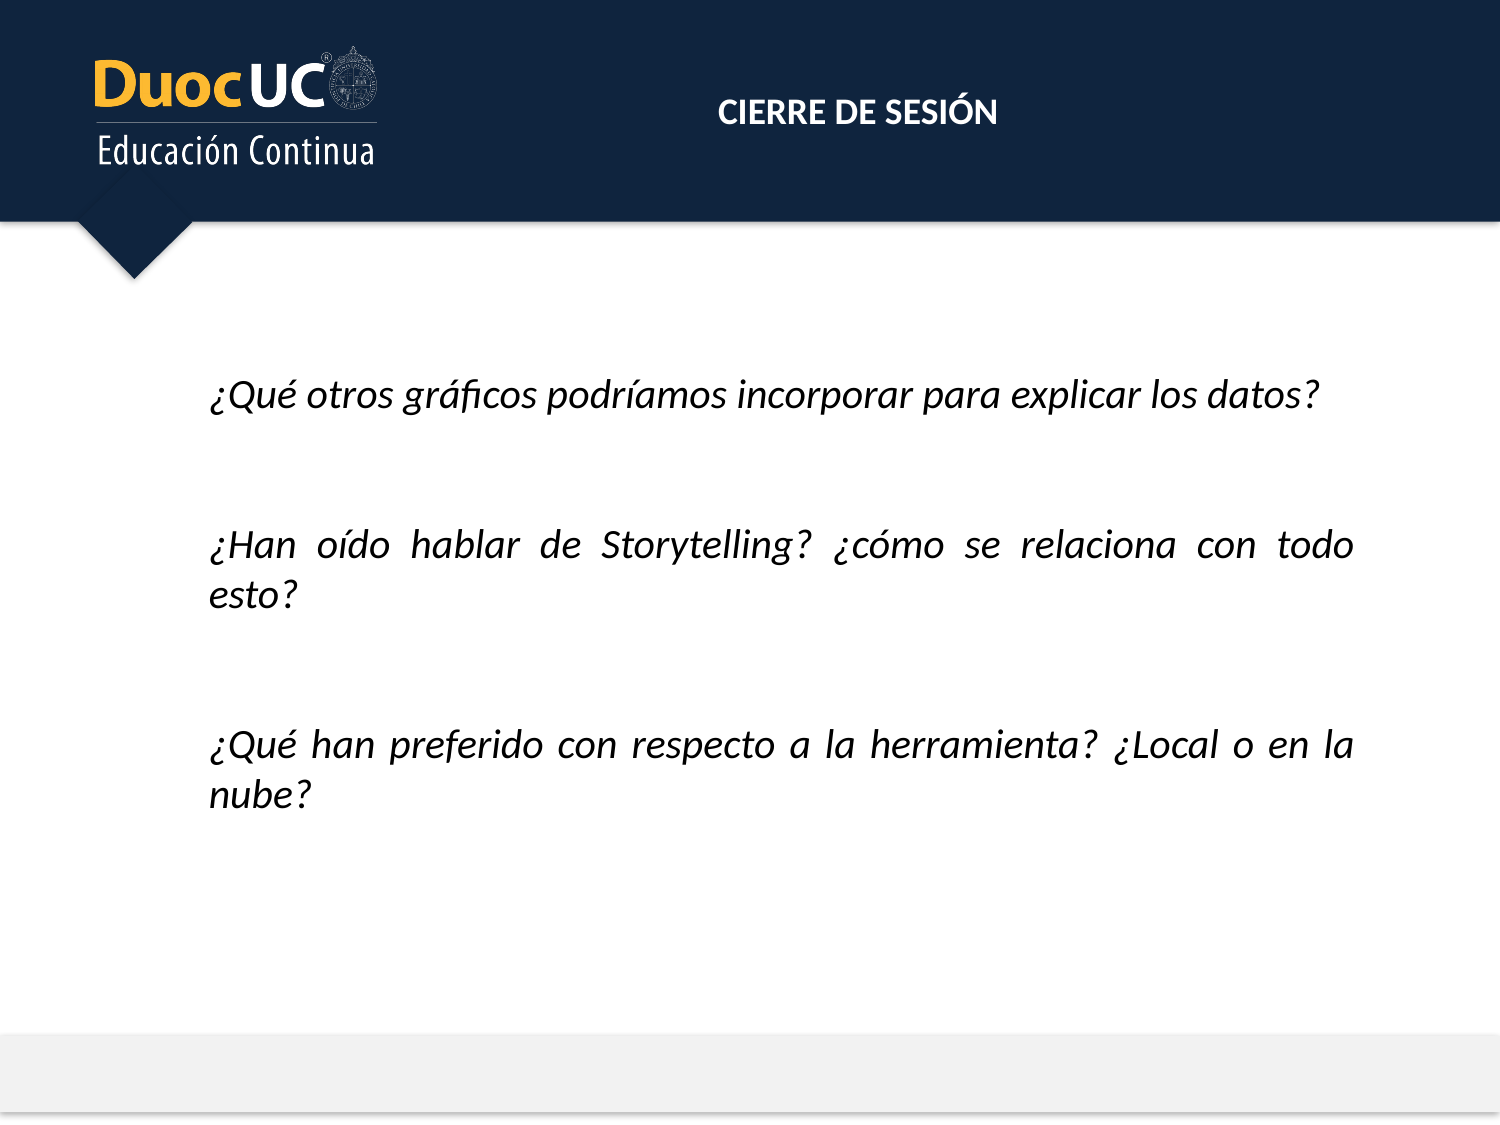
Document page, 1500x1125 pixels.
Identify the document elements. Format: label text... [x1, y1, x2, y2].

text_box ¿Qué otros gráficos podríamos incorporar para explicar los datos? ¿Han oído hablar de Storytelling? ¿cómo se relaciona con todo esto? ¿Qué han preferido con respecto a la herramienta? ¿Local o en la nube? [193, 359, 1371, 865]
text_box CIERRE DE SESIÓN [703, 79, 1357, 140]
picture [95, 46, 377, 165]
